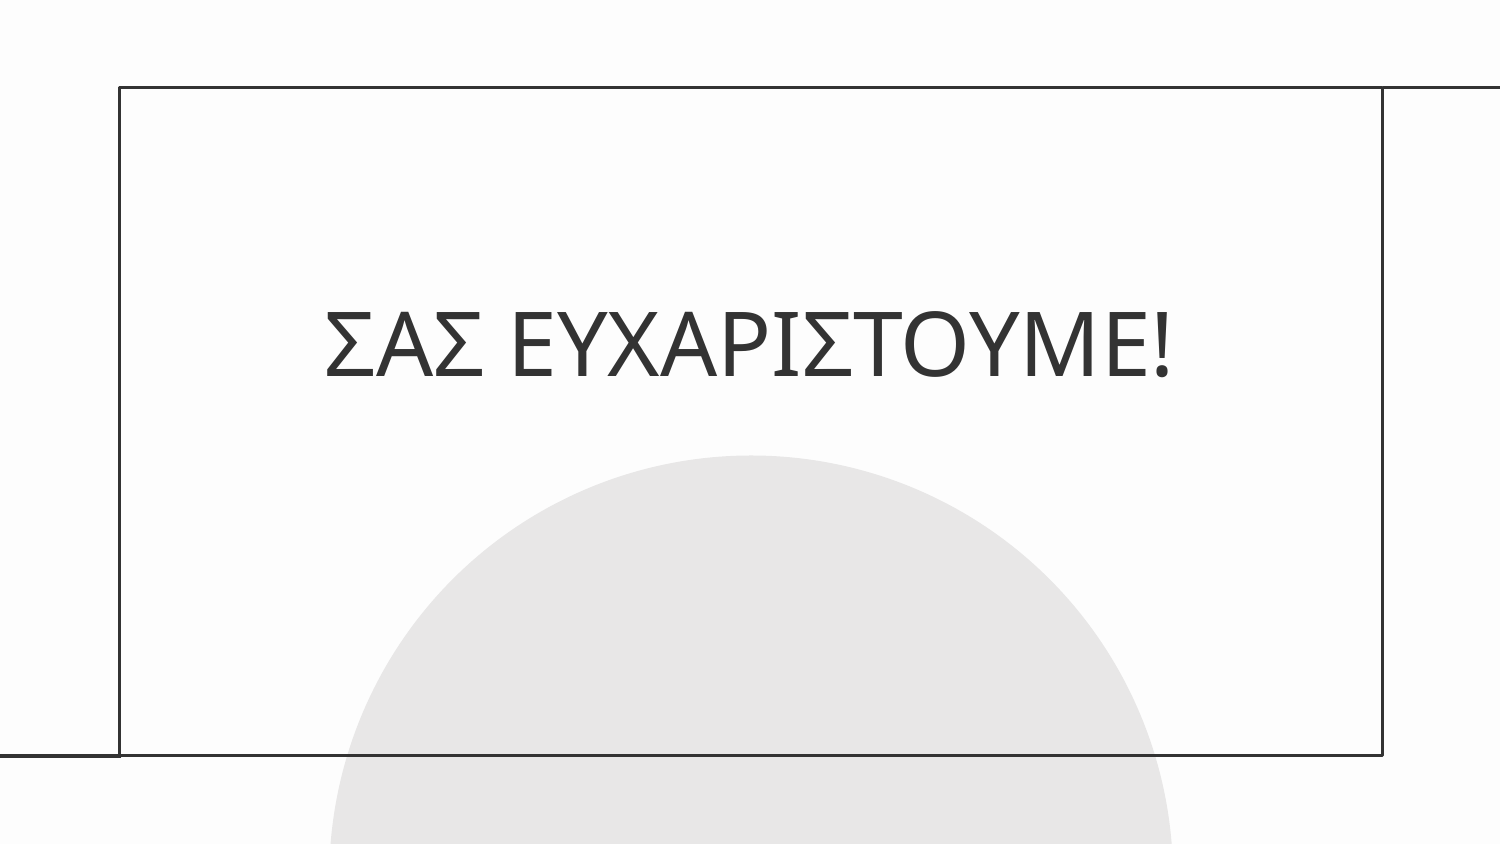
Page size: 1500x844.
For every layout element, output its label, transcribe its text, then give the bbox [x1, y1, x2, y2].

title ΣΑΣ ΕΥΧΑΡΙΣΤΟΥΜΕ! [269, 284, 1231, 410]
